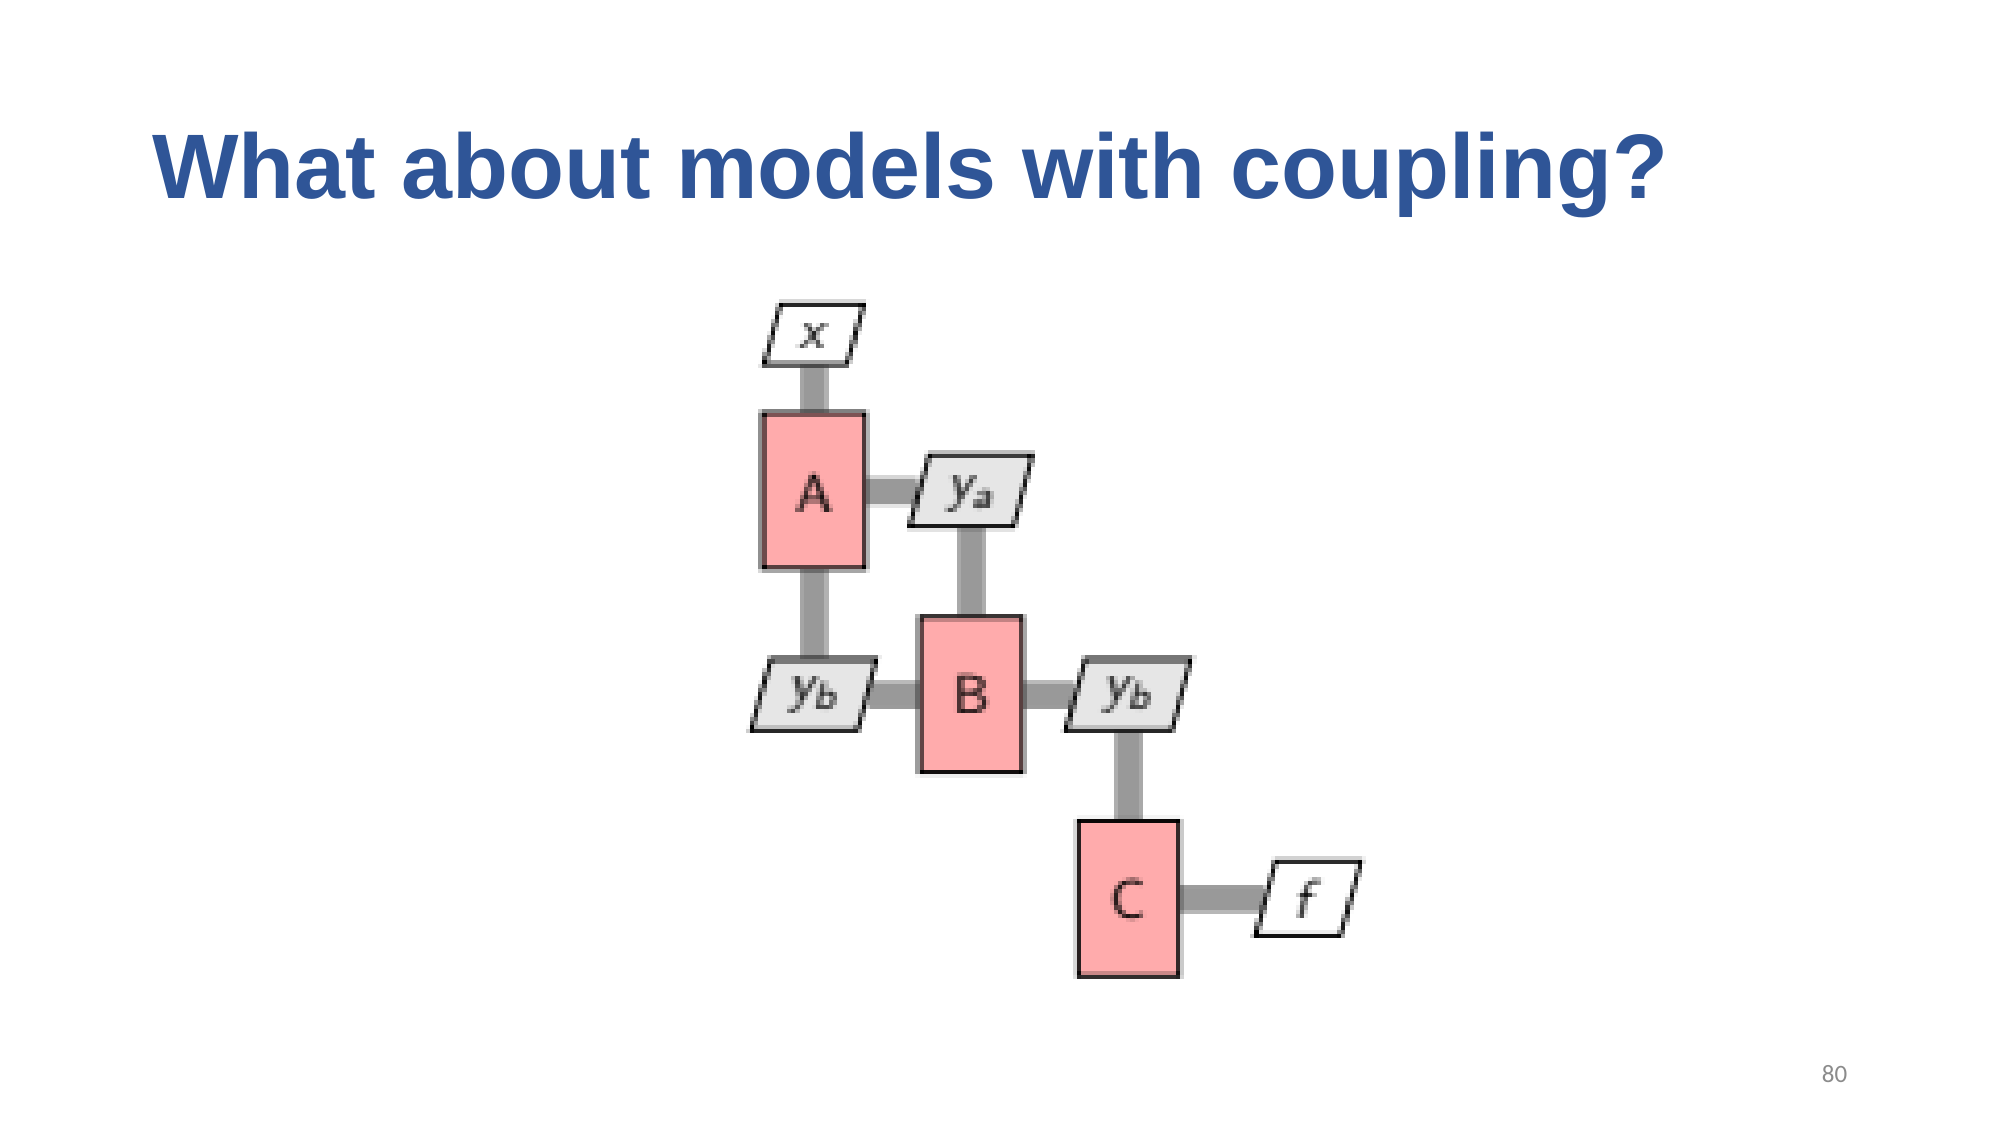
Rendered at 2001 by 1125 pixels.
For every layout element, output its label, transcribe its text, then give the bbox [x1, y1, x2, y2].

slide_number 80 [1412, 1042, 1863, 1103]
picture [705, 258, 1400, 1062]
title What about models with coupling? [137, 59, 1863, 278]
